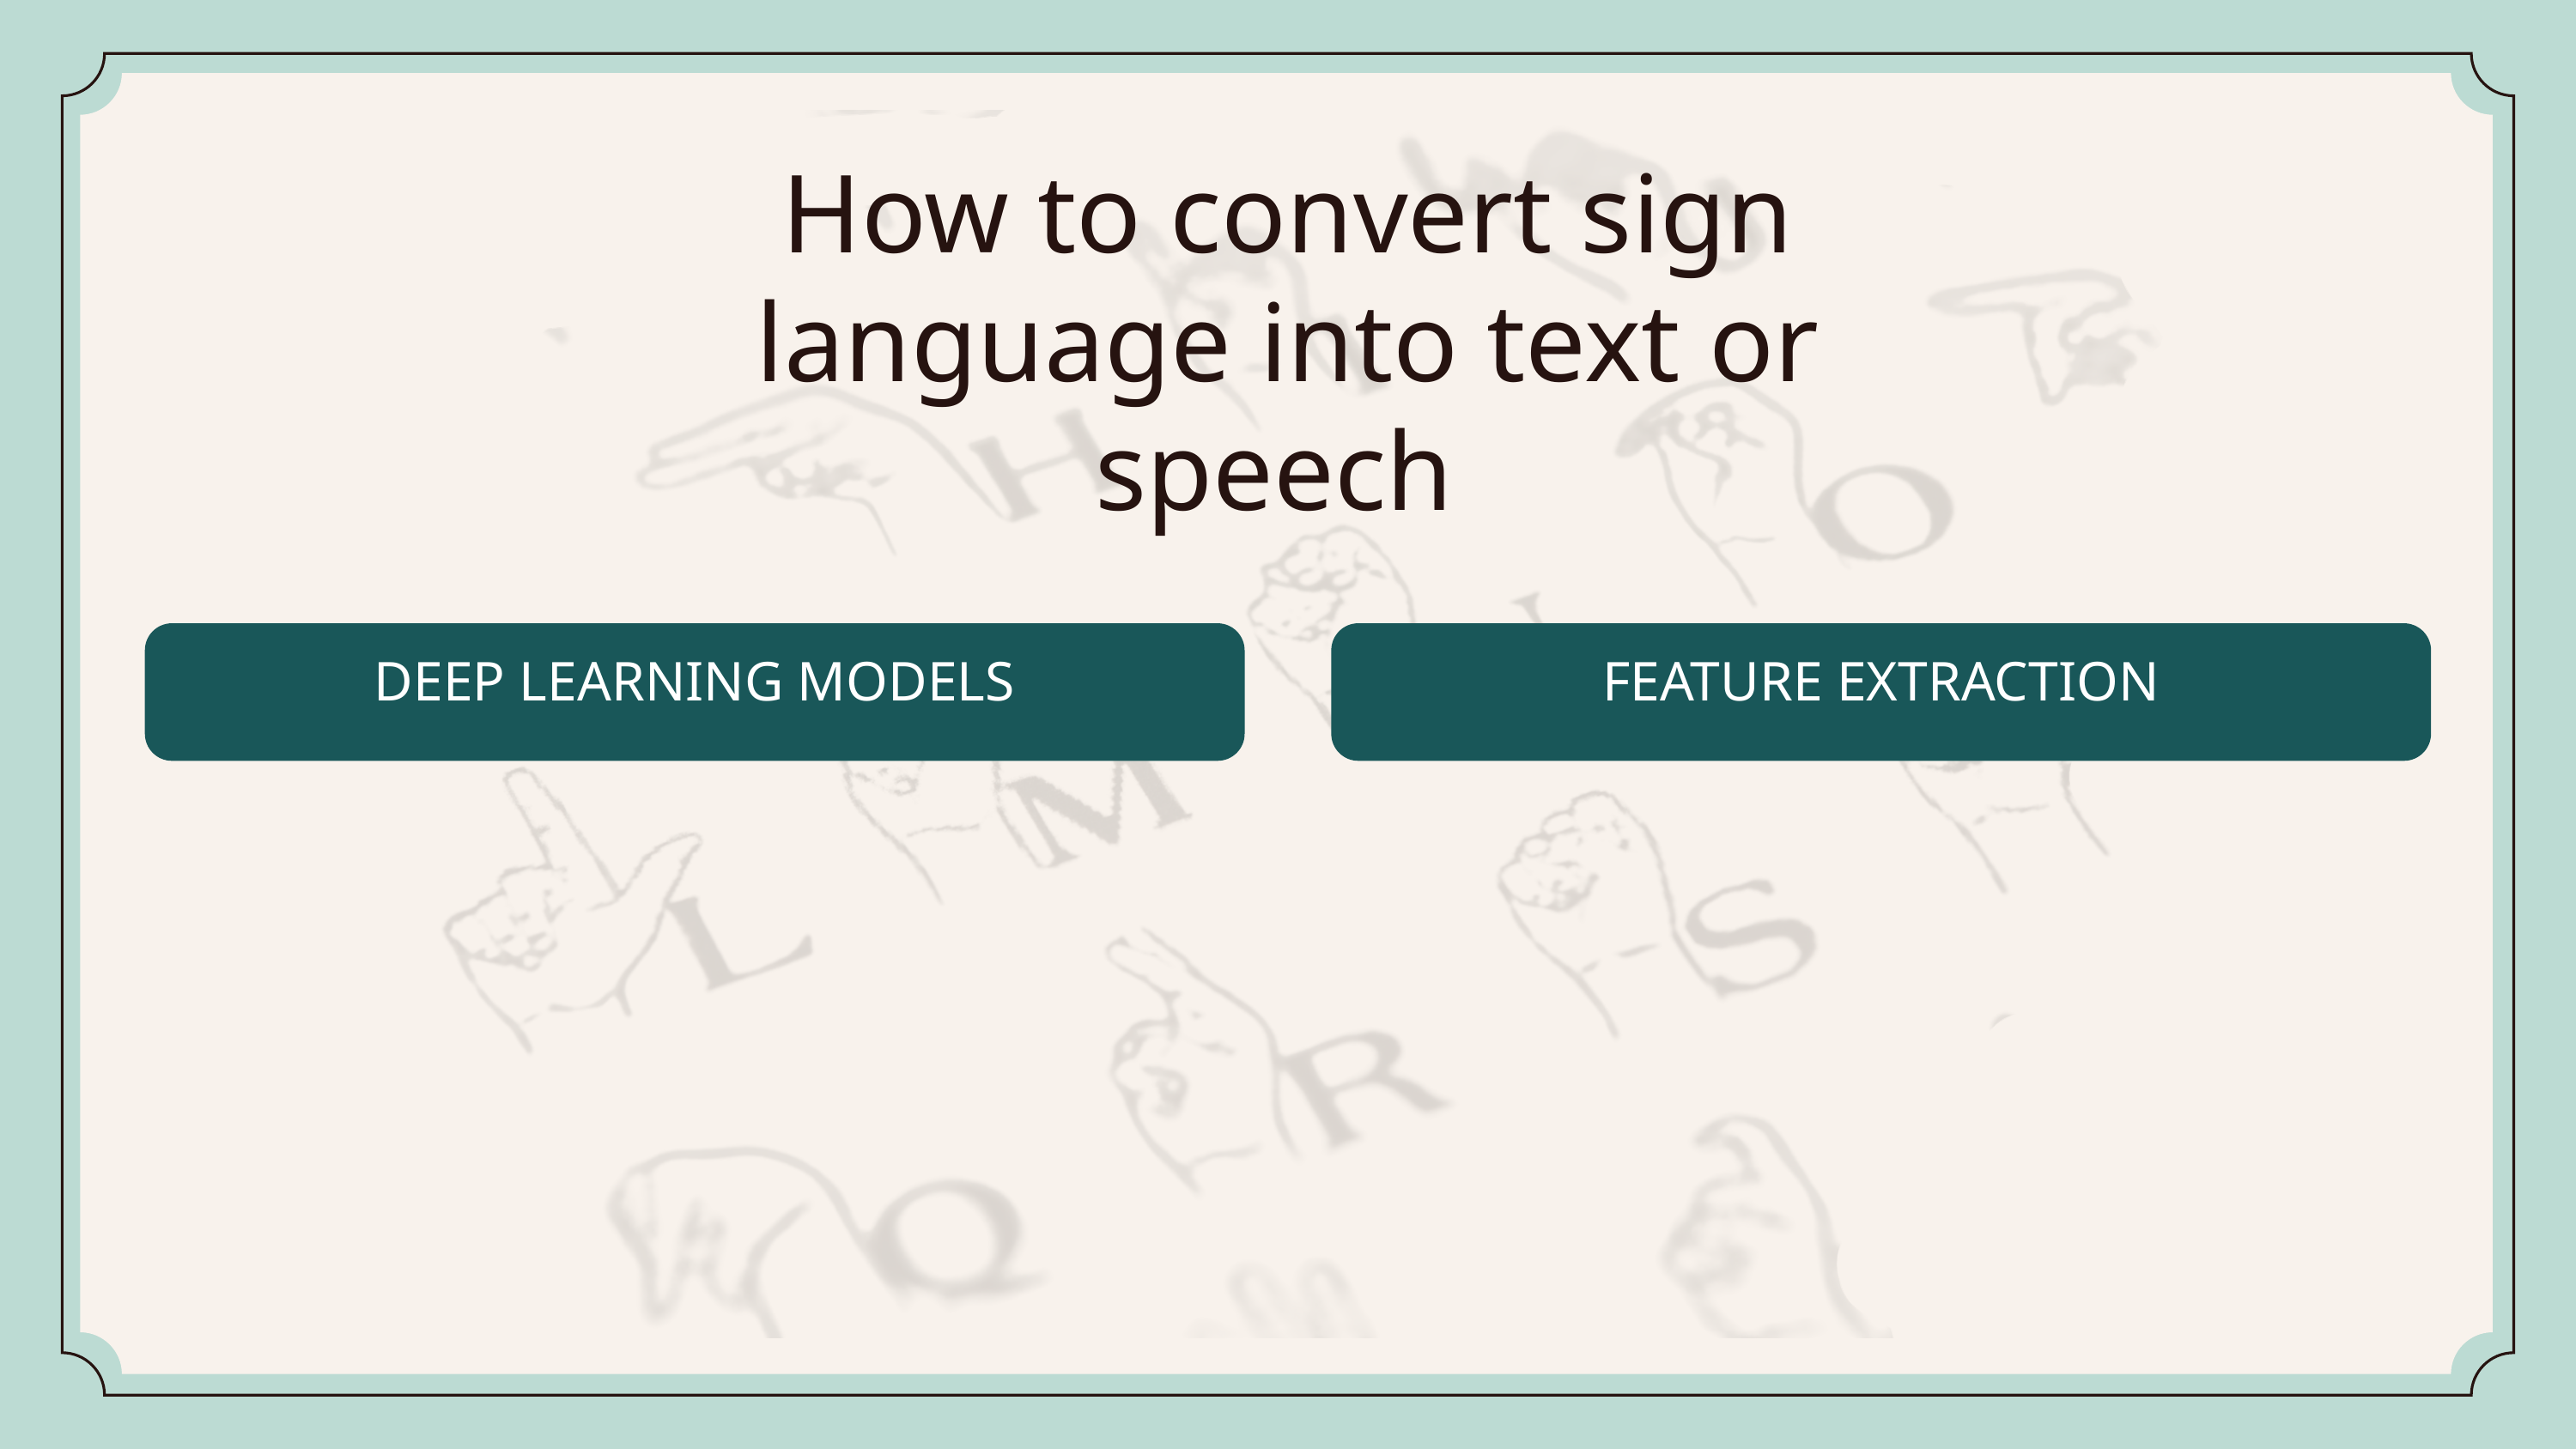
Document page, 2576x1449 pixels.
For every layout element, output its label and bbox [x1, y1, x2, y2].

text_box [1331, 622, 2432, 761]
text_box [144, 622, 1245, 761]
text_box [62, 53, 2514, 1396]
